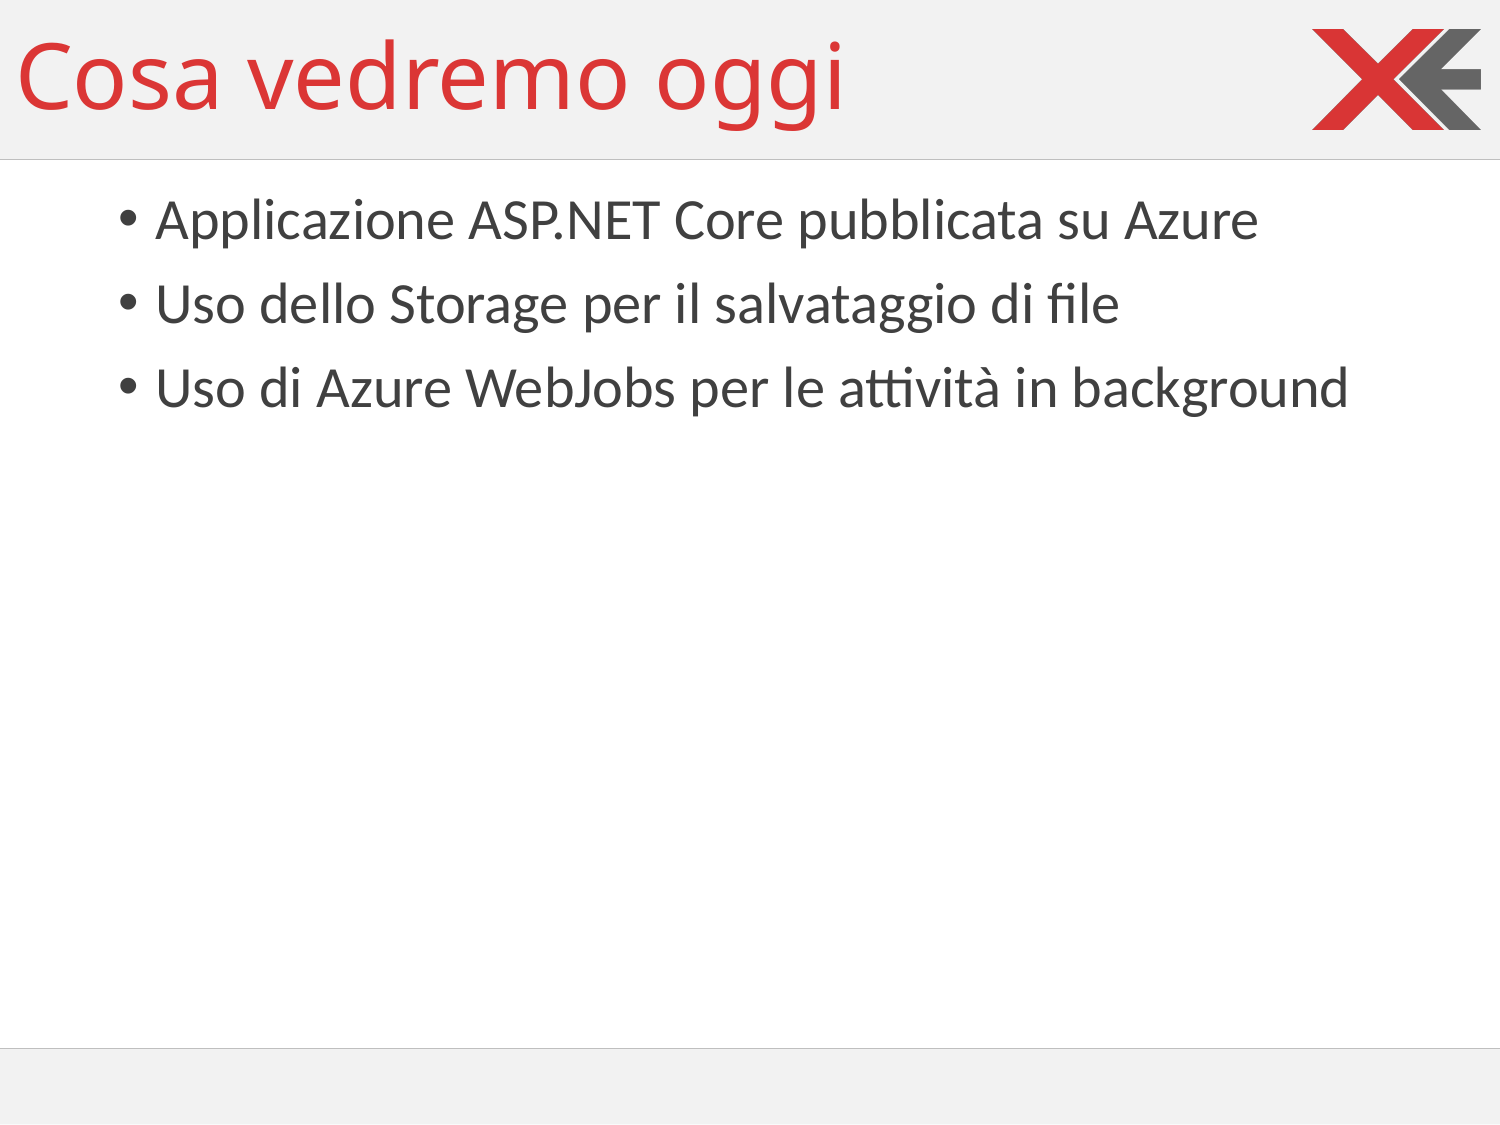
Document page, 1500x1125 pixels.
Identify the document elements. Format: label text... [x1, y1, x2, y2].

picture [1312, 29, 1481, 130]
title Cosa vedremo oggi [0, 6, 1294, 153]
list Applicazione ASP.NET Core pubblicata su Azure Uso dello Storage per il salvataggio di file Uso di Azure WebJobs per le attività in background [103, 182, 1397, 1014]
